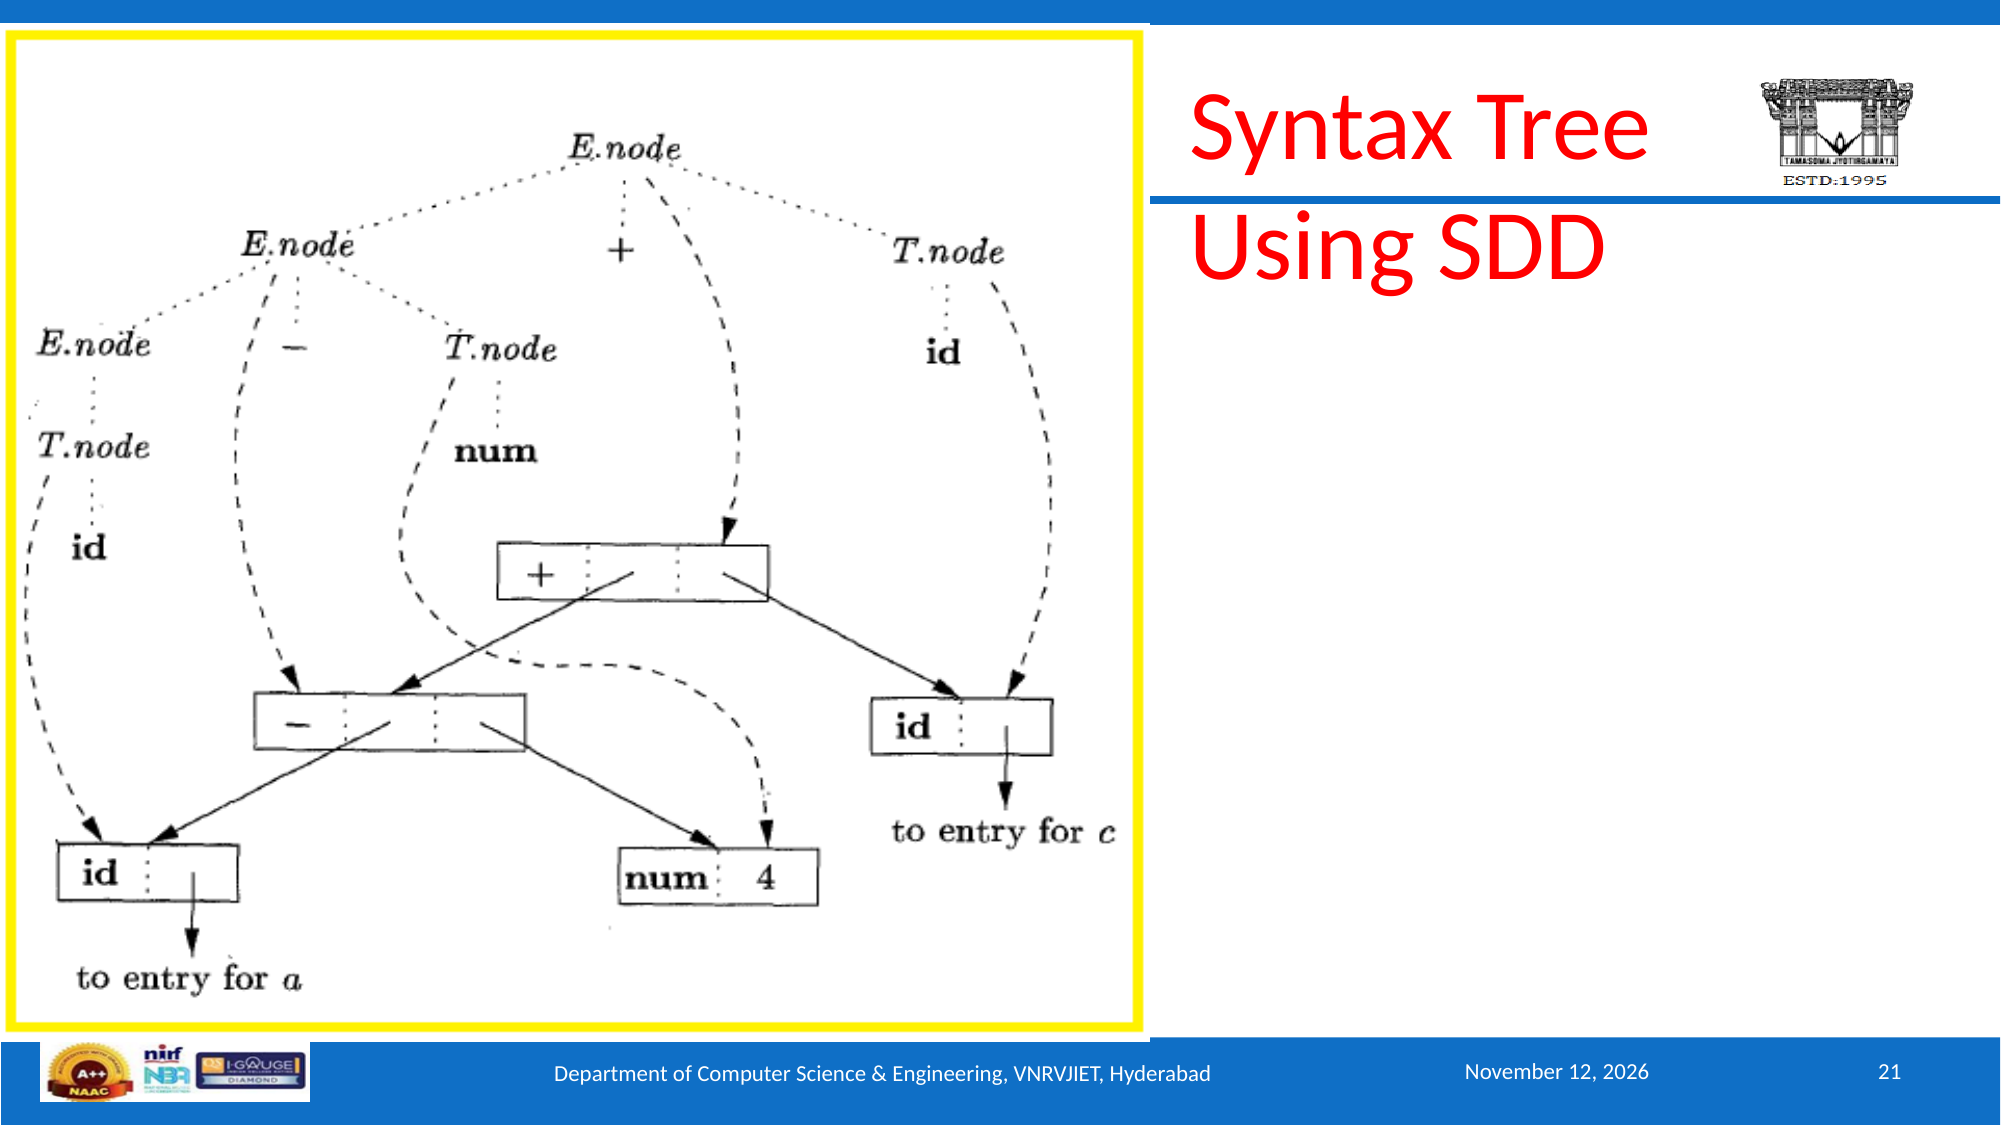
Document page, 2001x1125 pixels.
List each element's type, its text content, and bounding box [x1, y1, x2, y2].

picture [0, 22, 1151, 1102]
text_box Syntax Tree Using SDD [1175, 52, 1750, 308]
slide_number 21 [1749, 1040, 1917, 1100]
picture [1750, 70, 1934, 194]
footer Department of Computer Science & Engineering, VNRVJIET, Hyderabad [333, 1041, 1434, 1102]
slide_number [1449, 1040, 1734, 1100]
